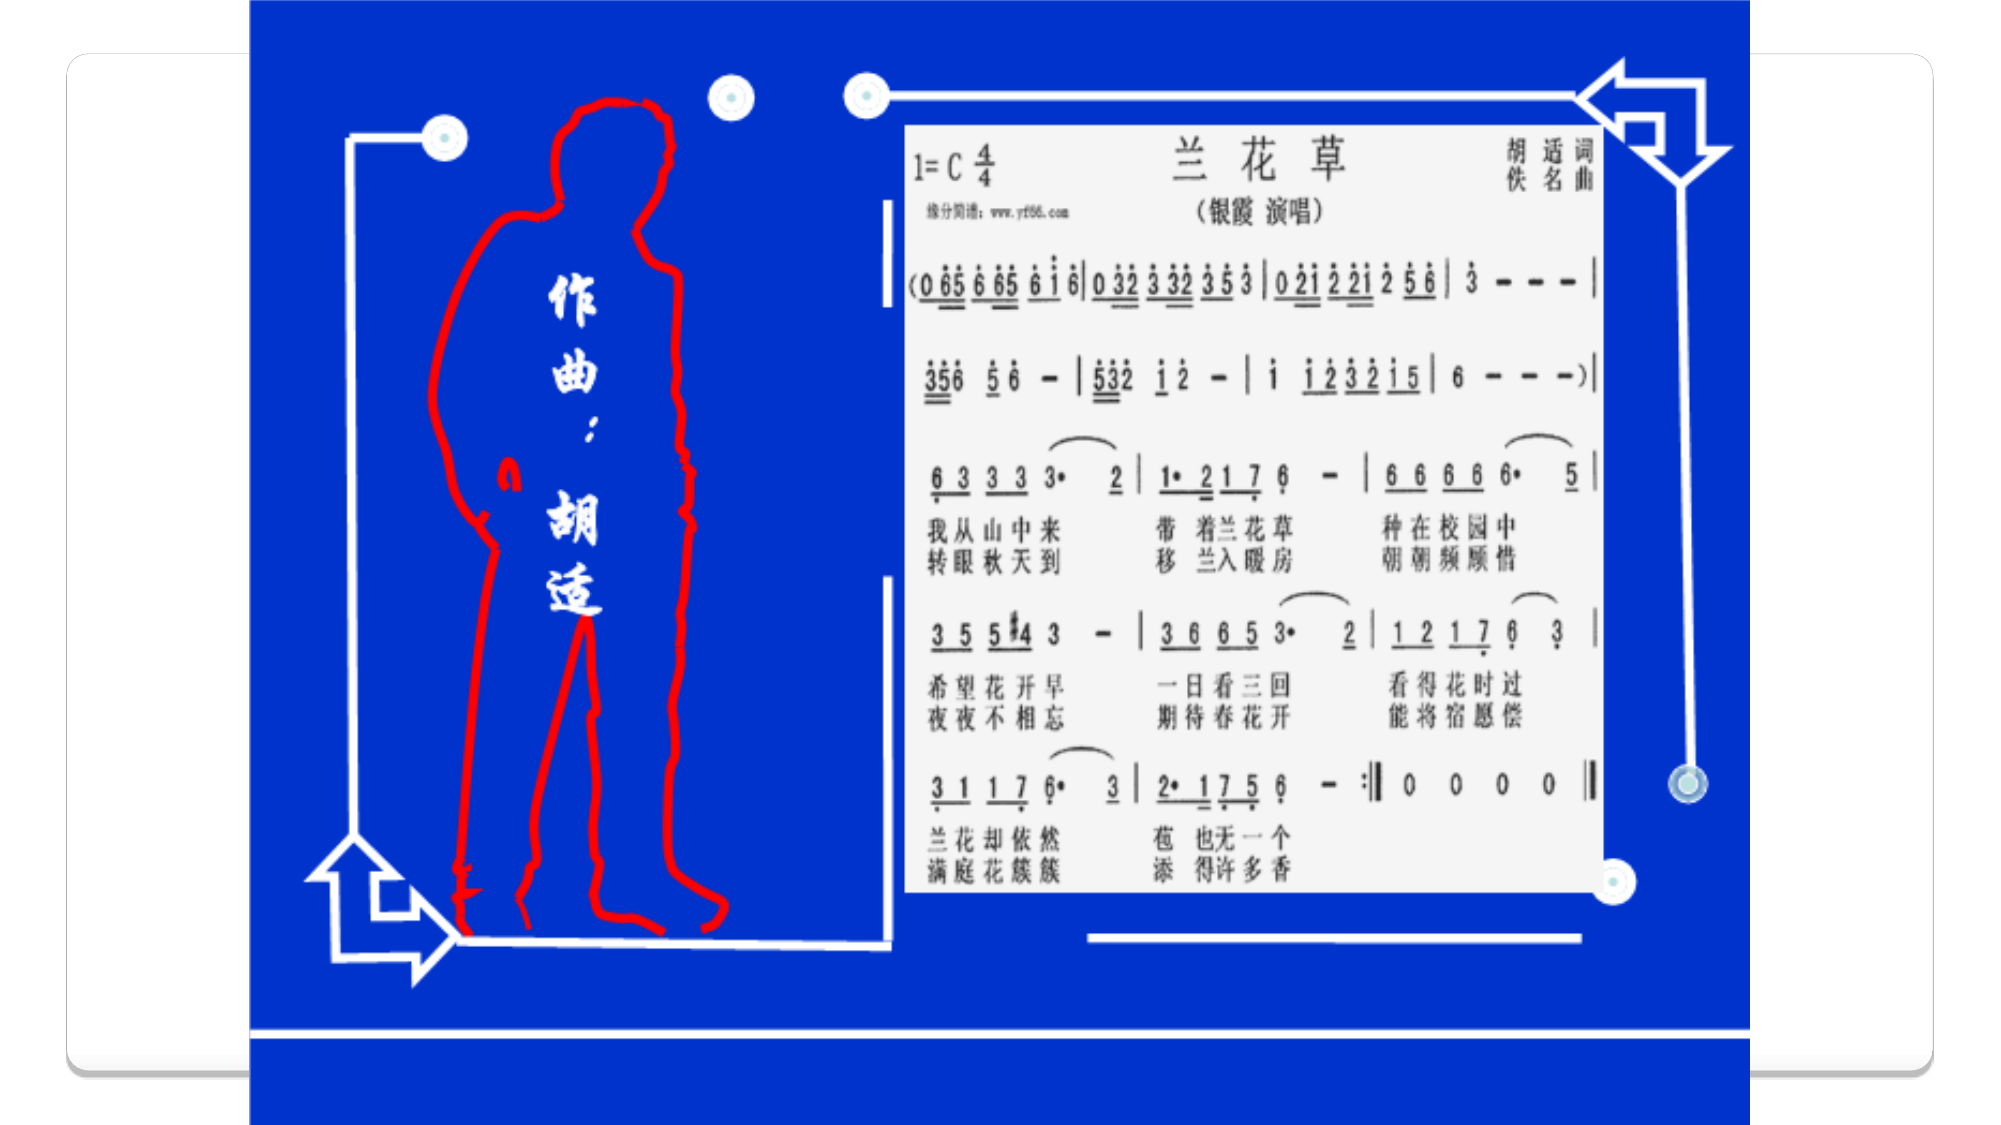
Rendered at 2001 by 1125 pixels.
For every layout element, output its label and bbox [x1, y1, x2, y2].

picture [249, 0, 1751, 1125]
